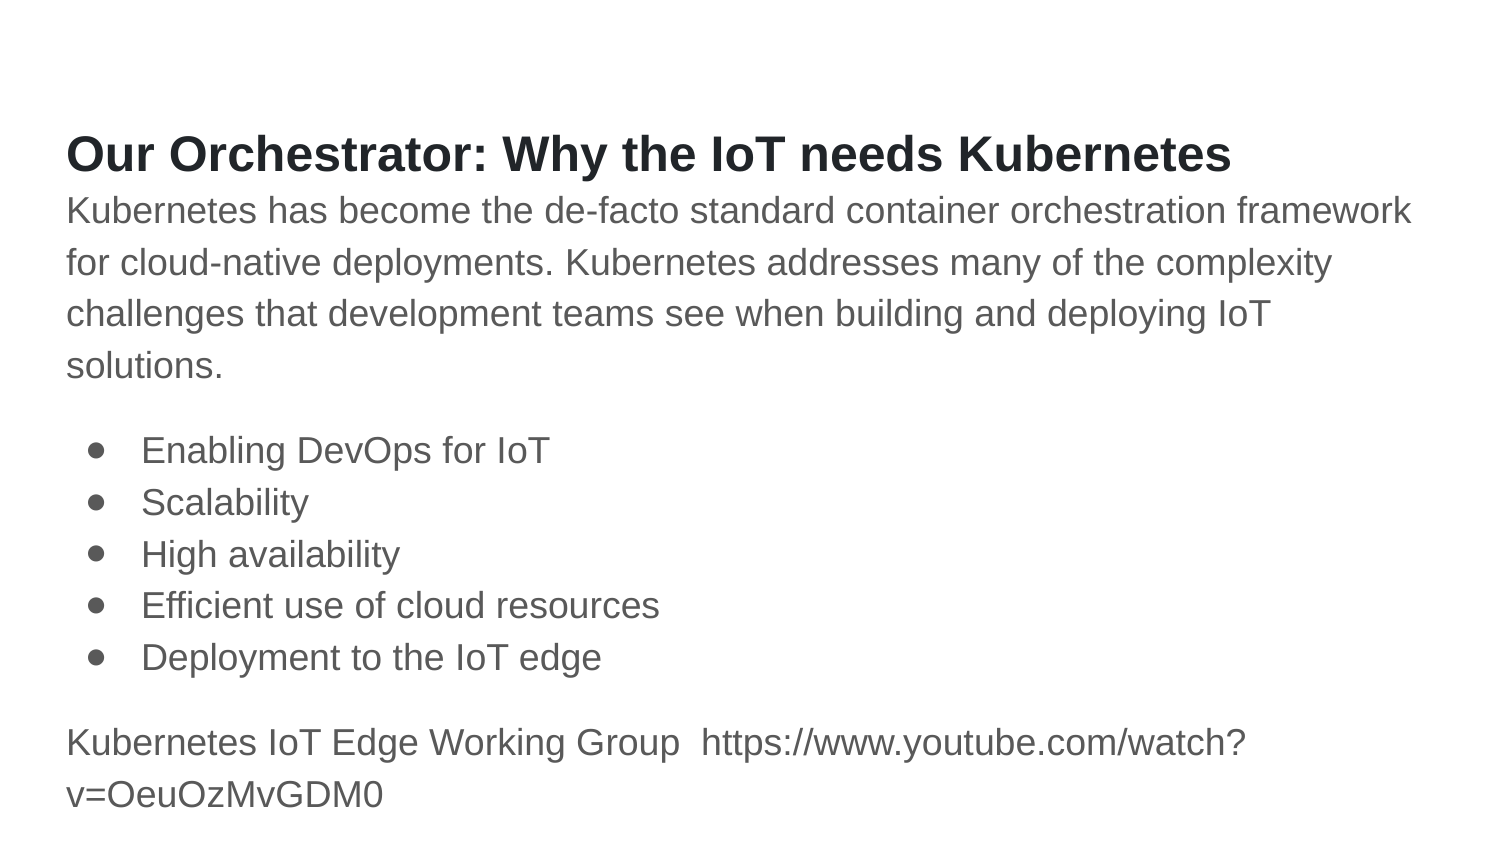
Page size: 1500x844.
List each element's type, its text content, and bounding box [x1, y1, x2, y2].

list Kubernetes has become the de-facto standard container orchestration framework for cloud-native deployments. Kubernetes addresses many of the complexity challenges that development teams see when building and deploying IoT solutions. Enabling DevOps for IoT Scalability High availability Efficient use of cloud resources Deployment to the IoT edge Kubernetes IoT Edge Working Group https://www.youtube.com/watch?v=OeuOzMvGDM0 [51, 164, 1449, 782]
title Our Orchestrator: Why the IoT needs Kubernetes [51, 72, 1449, 164]
